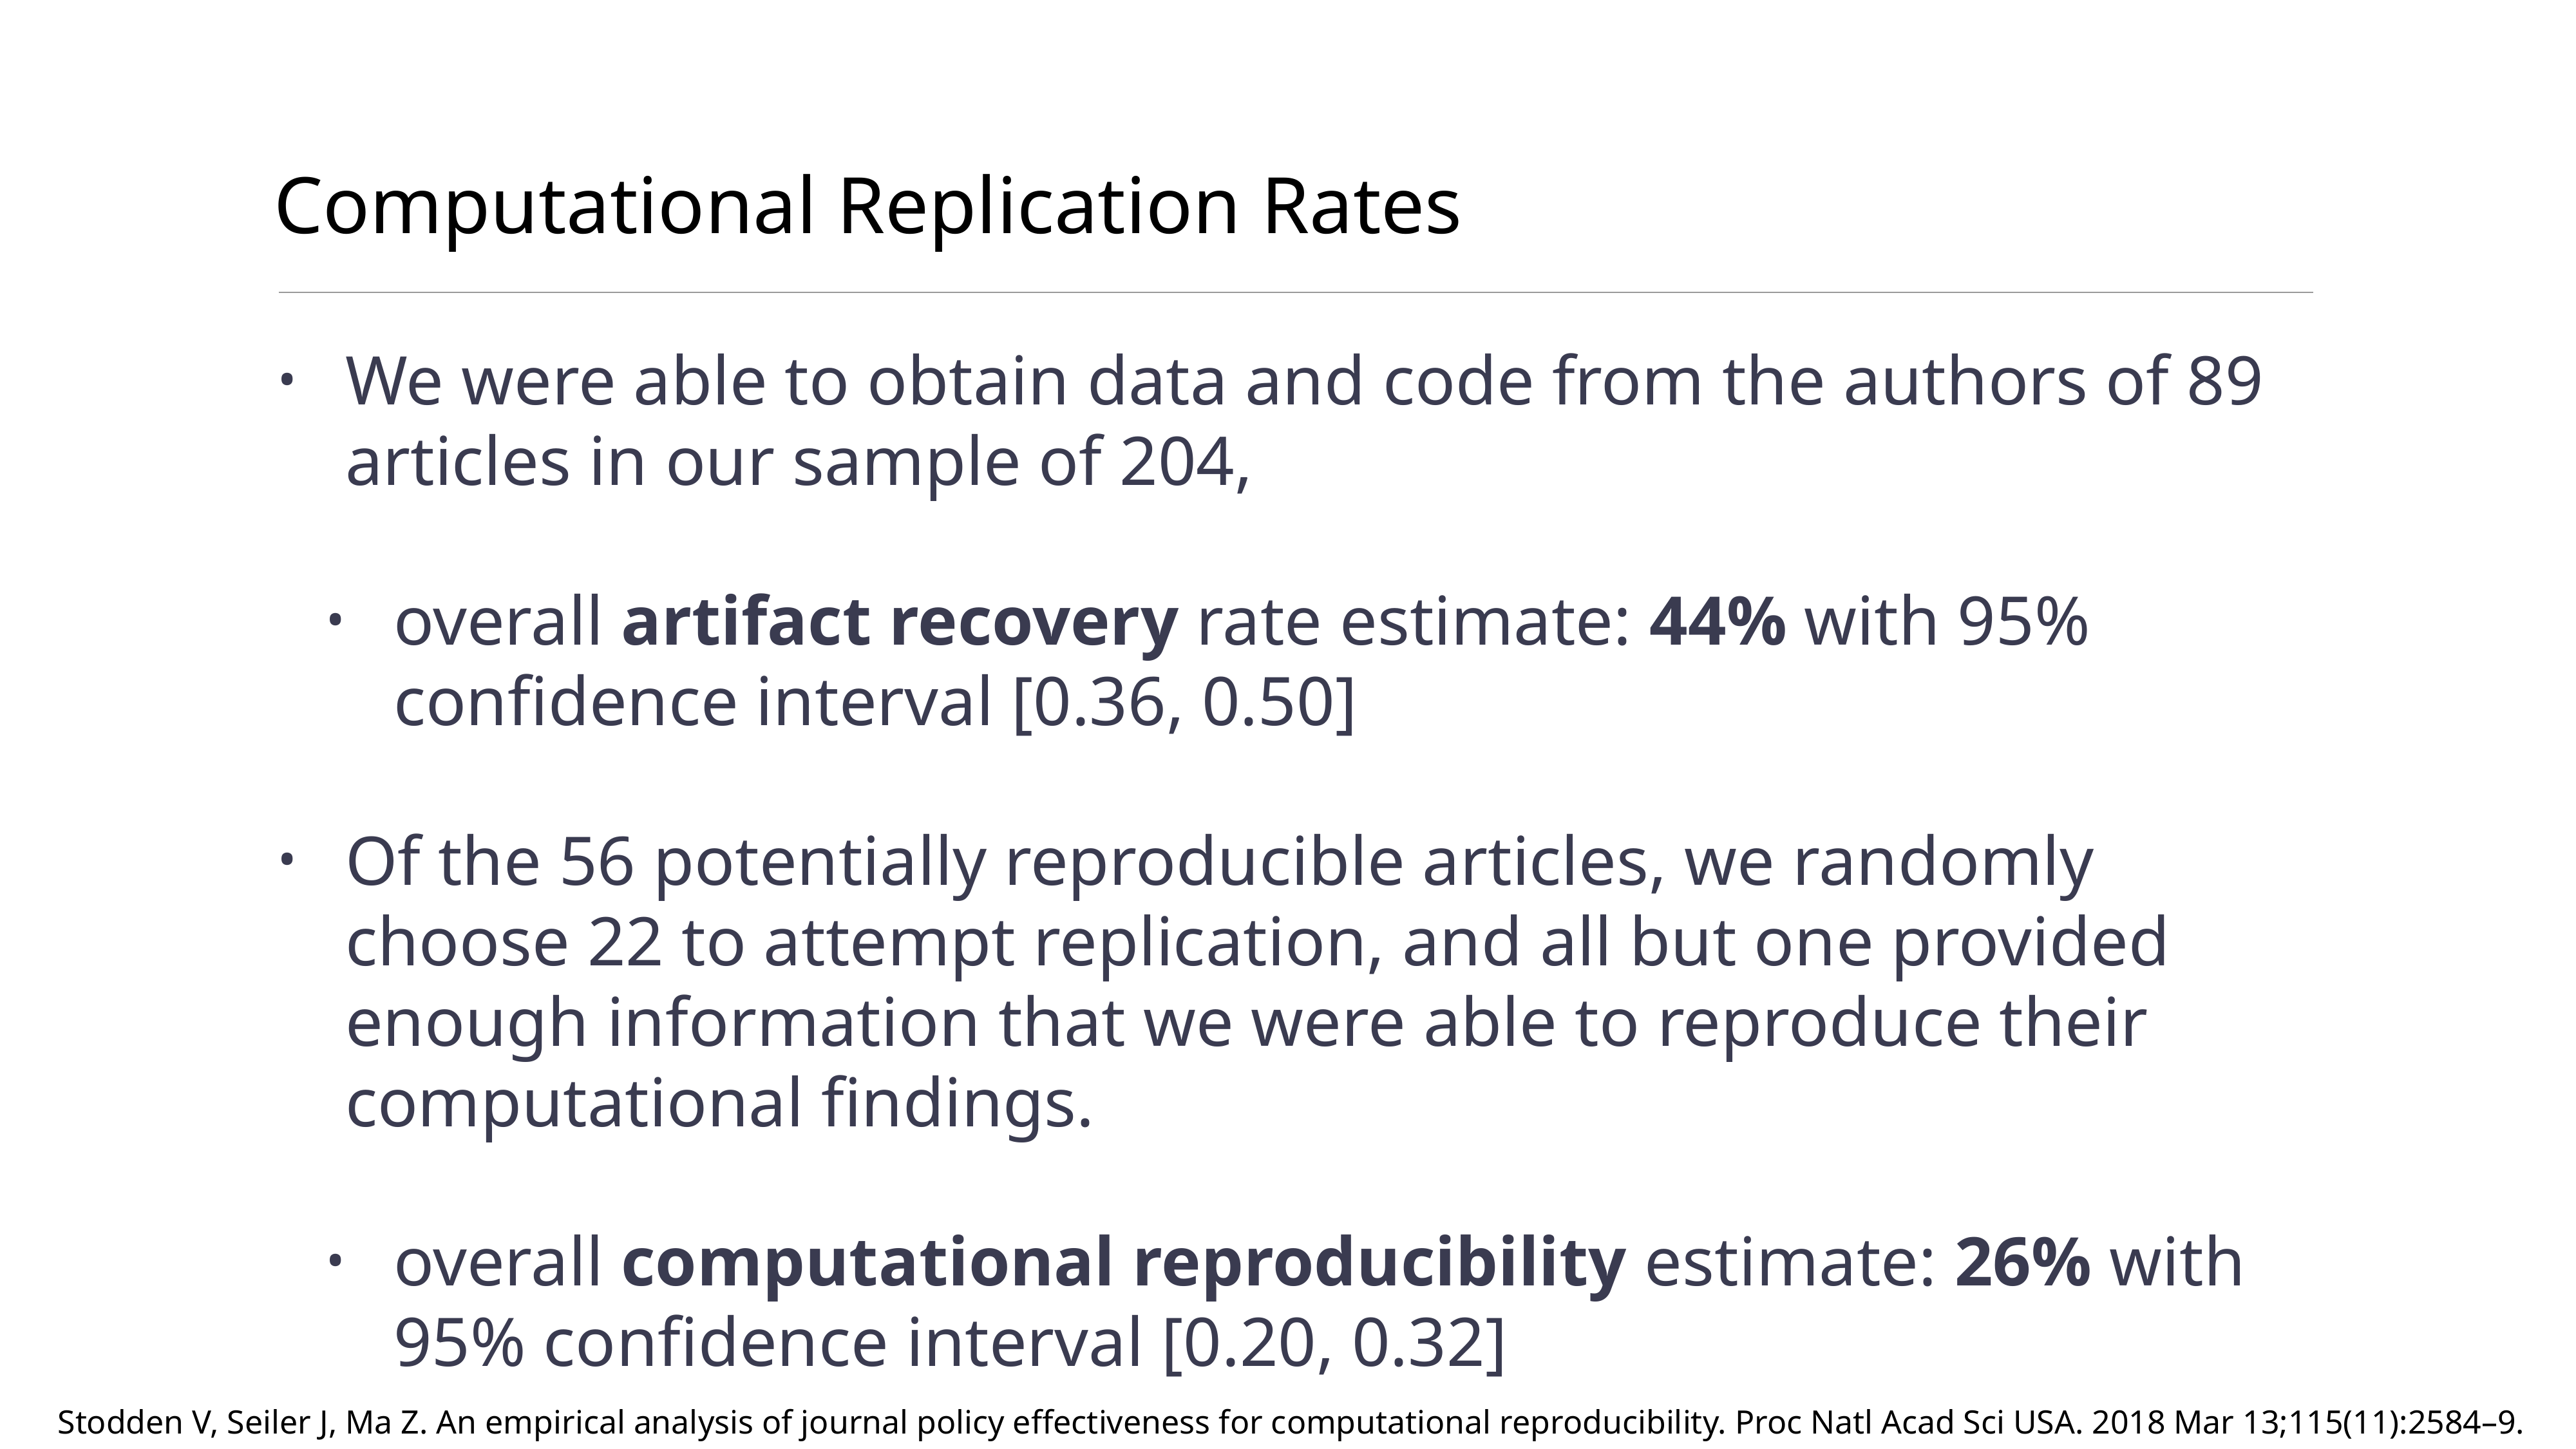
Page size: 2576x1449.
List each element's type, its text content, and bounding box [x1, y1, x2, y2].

text_box Stodden V, Seiler J, Ma Z. An empirical analysis of journal policy effectiveness for computational reproducibility. Proc Natl Acad Sci USA. 2018 Mar 13;115(11):2584–9. [50, 1394, 2543, 1448]
list We were able to obtain data and code from the authors of 89 articles in our sample of 204, overall artifact recovery rate estimate: 44% with 95% confidence interval [0.36, 0.50] Of the 56 potentially reproducible articles, we randomly choose 22 to attempt replication, and all but one provided enough information that we were able to reproduce their computational findings. overall computational reproducibility estimate: 26% with 95% confidence interval [0.20, 0.32] [270, 330, 2306, 1321]
title Computational Replication Rates [266, 48, 2310, 257]
